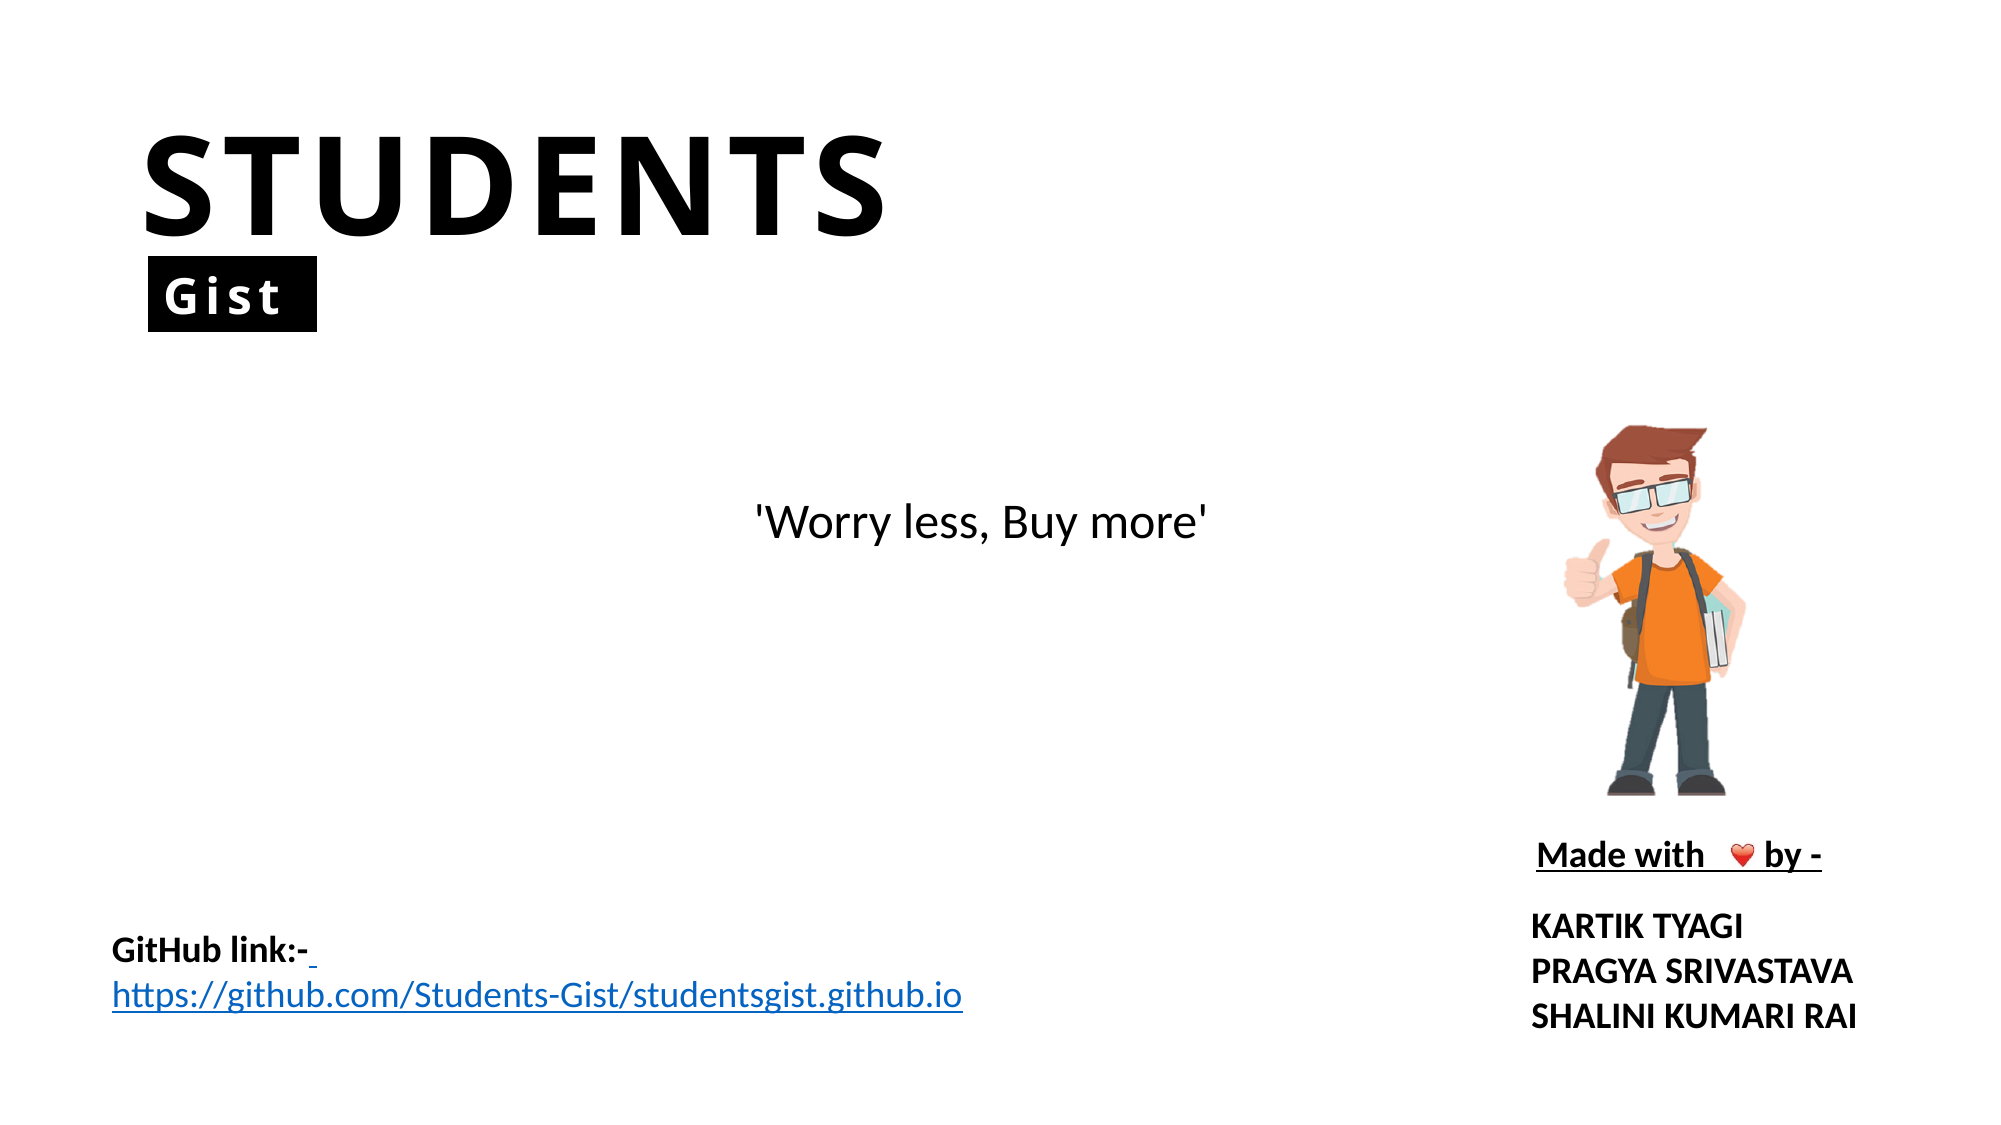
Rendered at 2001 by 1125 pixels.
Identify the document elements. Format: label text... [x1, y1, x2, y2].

text_box Gist [148, 256, 317, 332]
text_box Made with by - [1521, 853, 1886, 882]
picture [1417, 367, 1903, 868]
text_box 'Worry less, Buy more' [739, 481, 1269, 557]
text_box GitHub link:- https://github.com/Students-Gist/studentsgist.github.io [97, 918, 1050, 1068]
text_box STUDENTS [126, 90, 1021, 271]
text_box KARTIK TYAGI PRAGYA SRIVASTAVA SHALINI KUMARI RAI [1516, 893, 1938, 1044]
